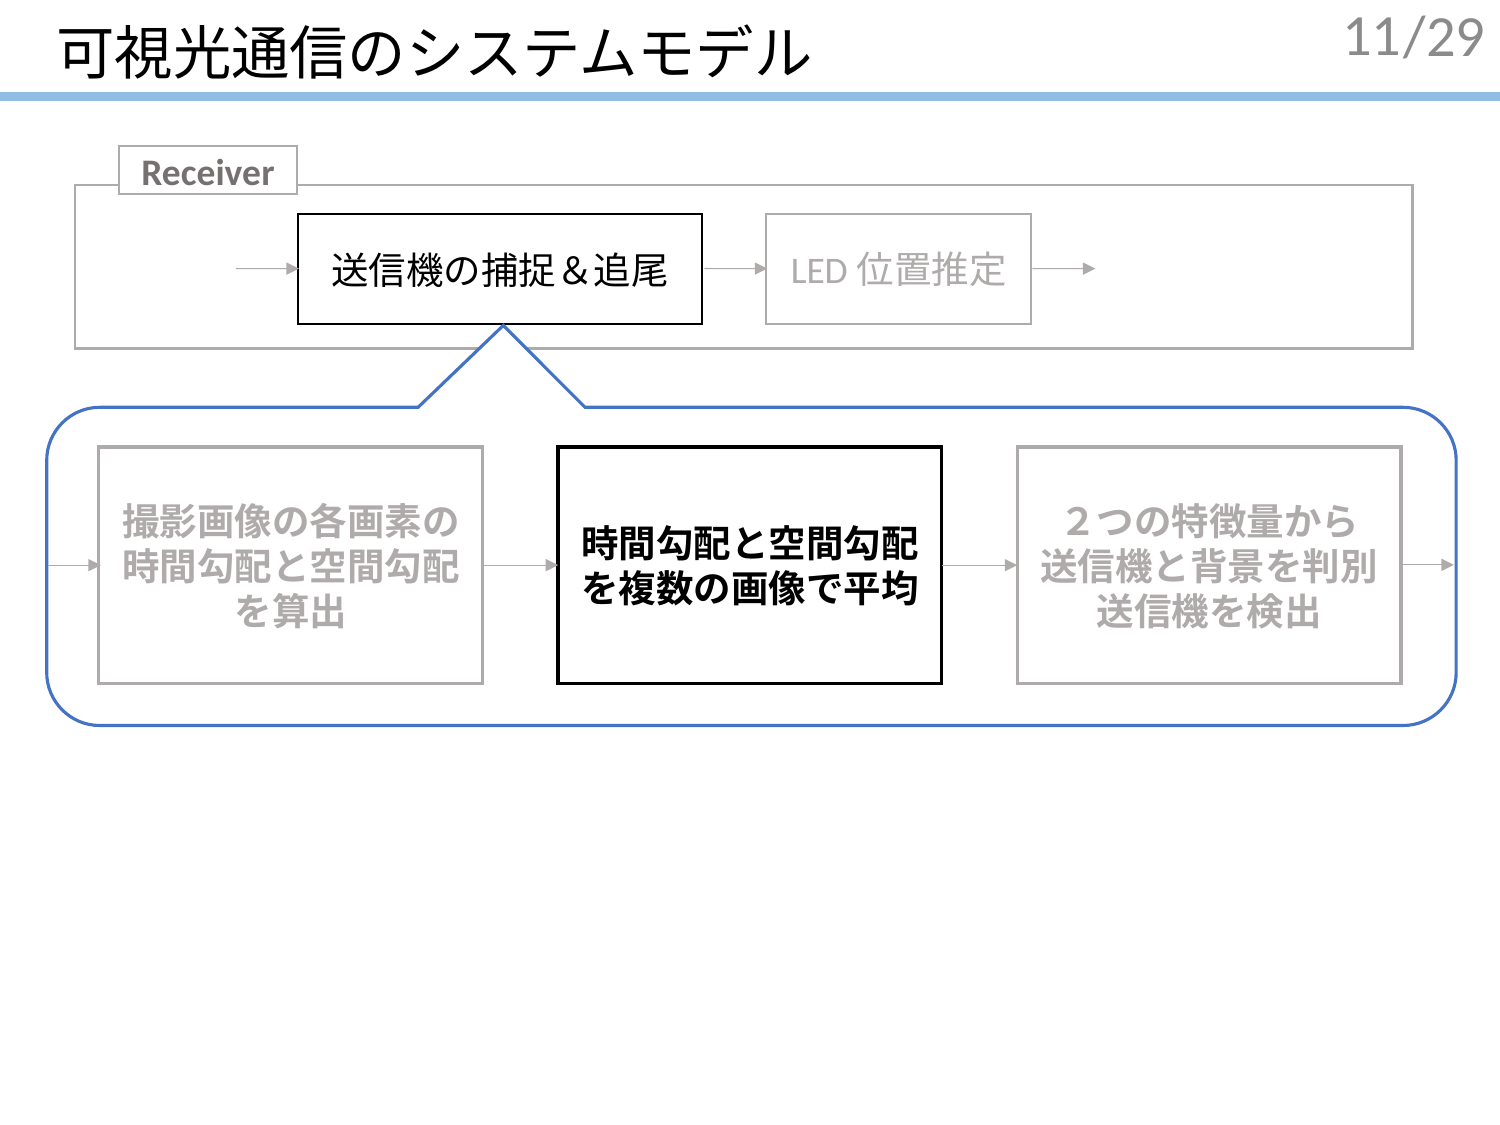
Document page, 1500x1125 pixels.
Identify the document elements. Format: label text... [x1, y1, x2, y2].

text_box 撮影画像の各画素の 時間勾配と空間勾配 を算出 [98, 446, 484, 684]
text_box [74, 184, 1413, 350]
text_box Receiver [118, 145, 298, 195]
text_box [45, 324, 1458, 727]
text_box ２つの特徴量から 送信機と背景を判別送信機を検出 [1016, 446, 1402, 684]
title 可視光通信のシステムモデル [41, 0, 1397, 112]
text_box 時間勾配と空間勾配 を複数の画像で平均 [557, 446, 943, 684]
slide_number 11 [1078, 2, 1417, 63]
